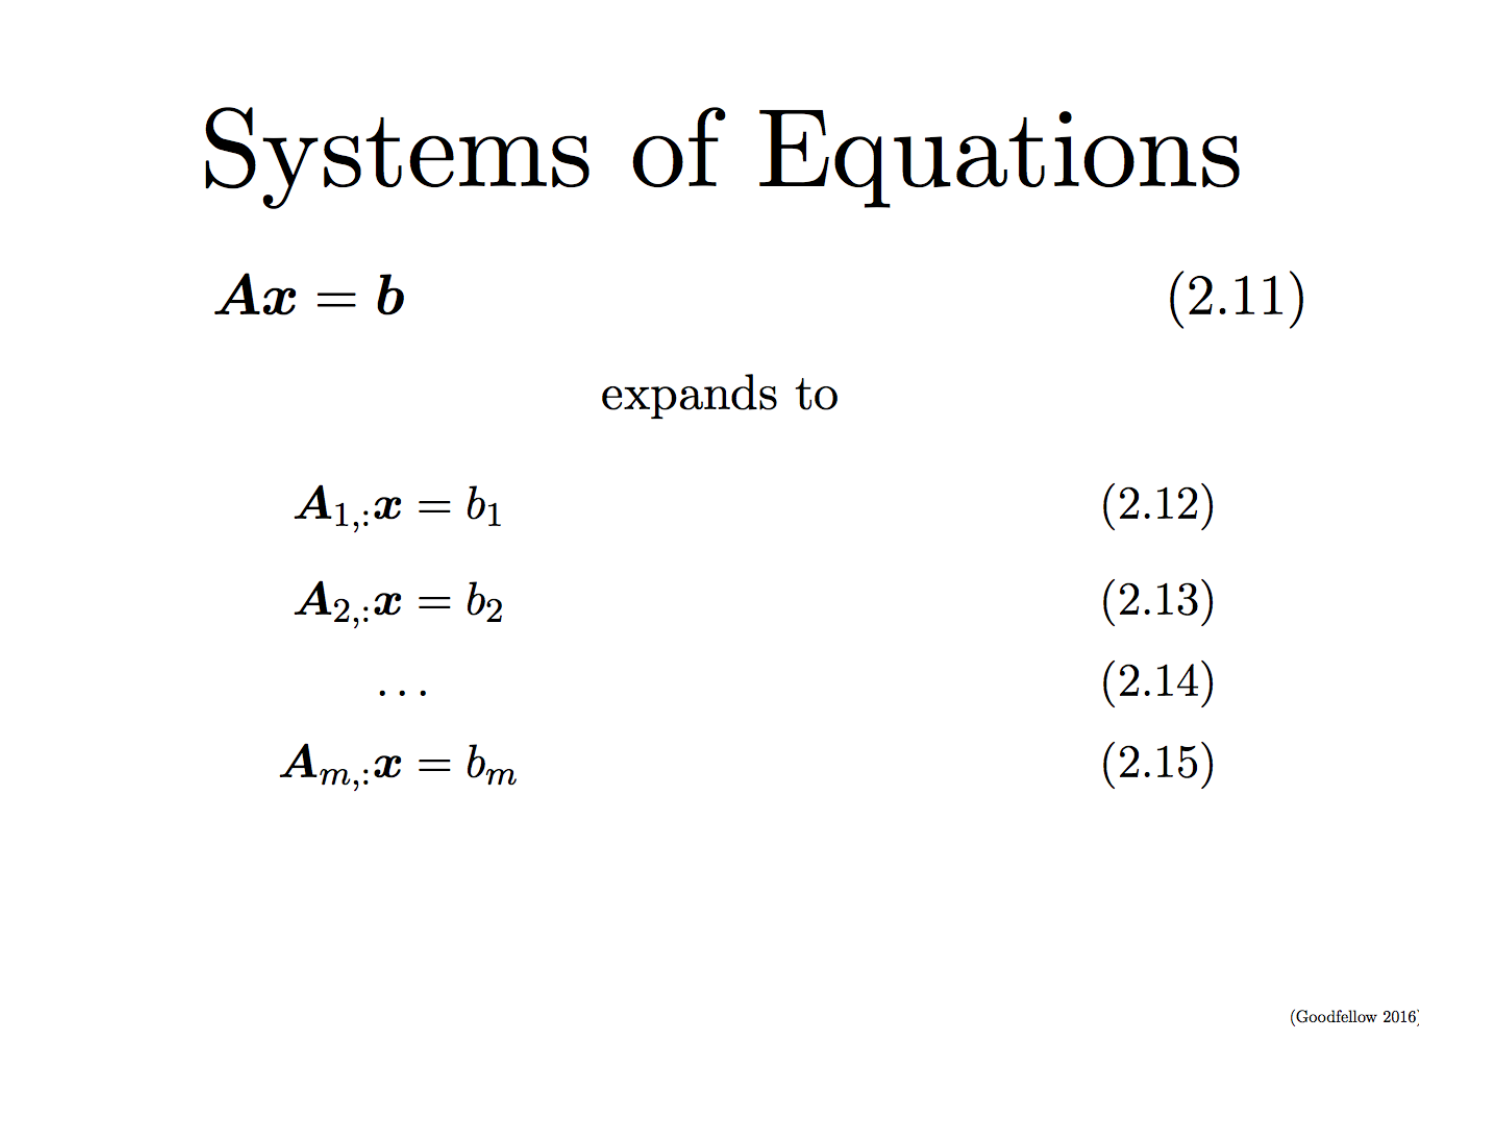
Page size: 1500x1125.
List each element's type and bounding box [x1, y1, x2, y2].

picture [80, 83, 1419, 1040]
